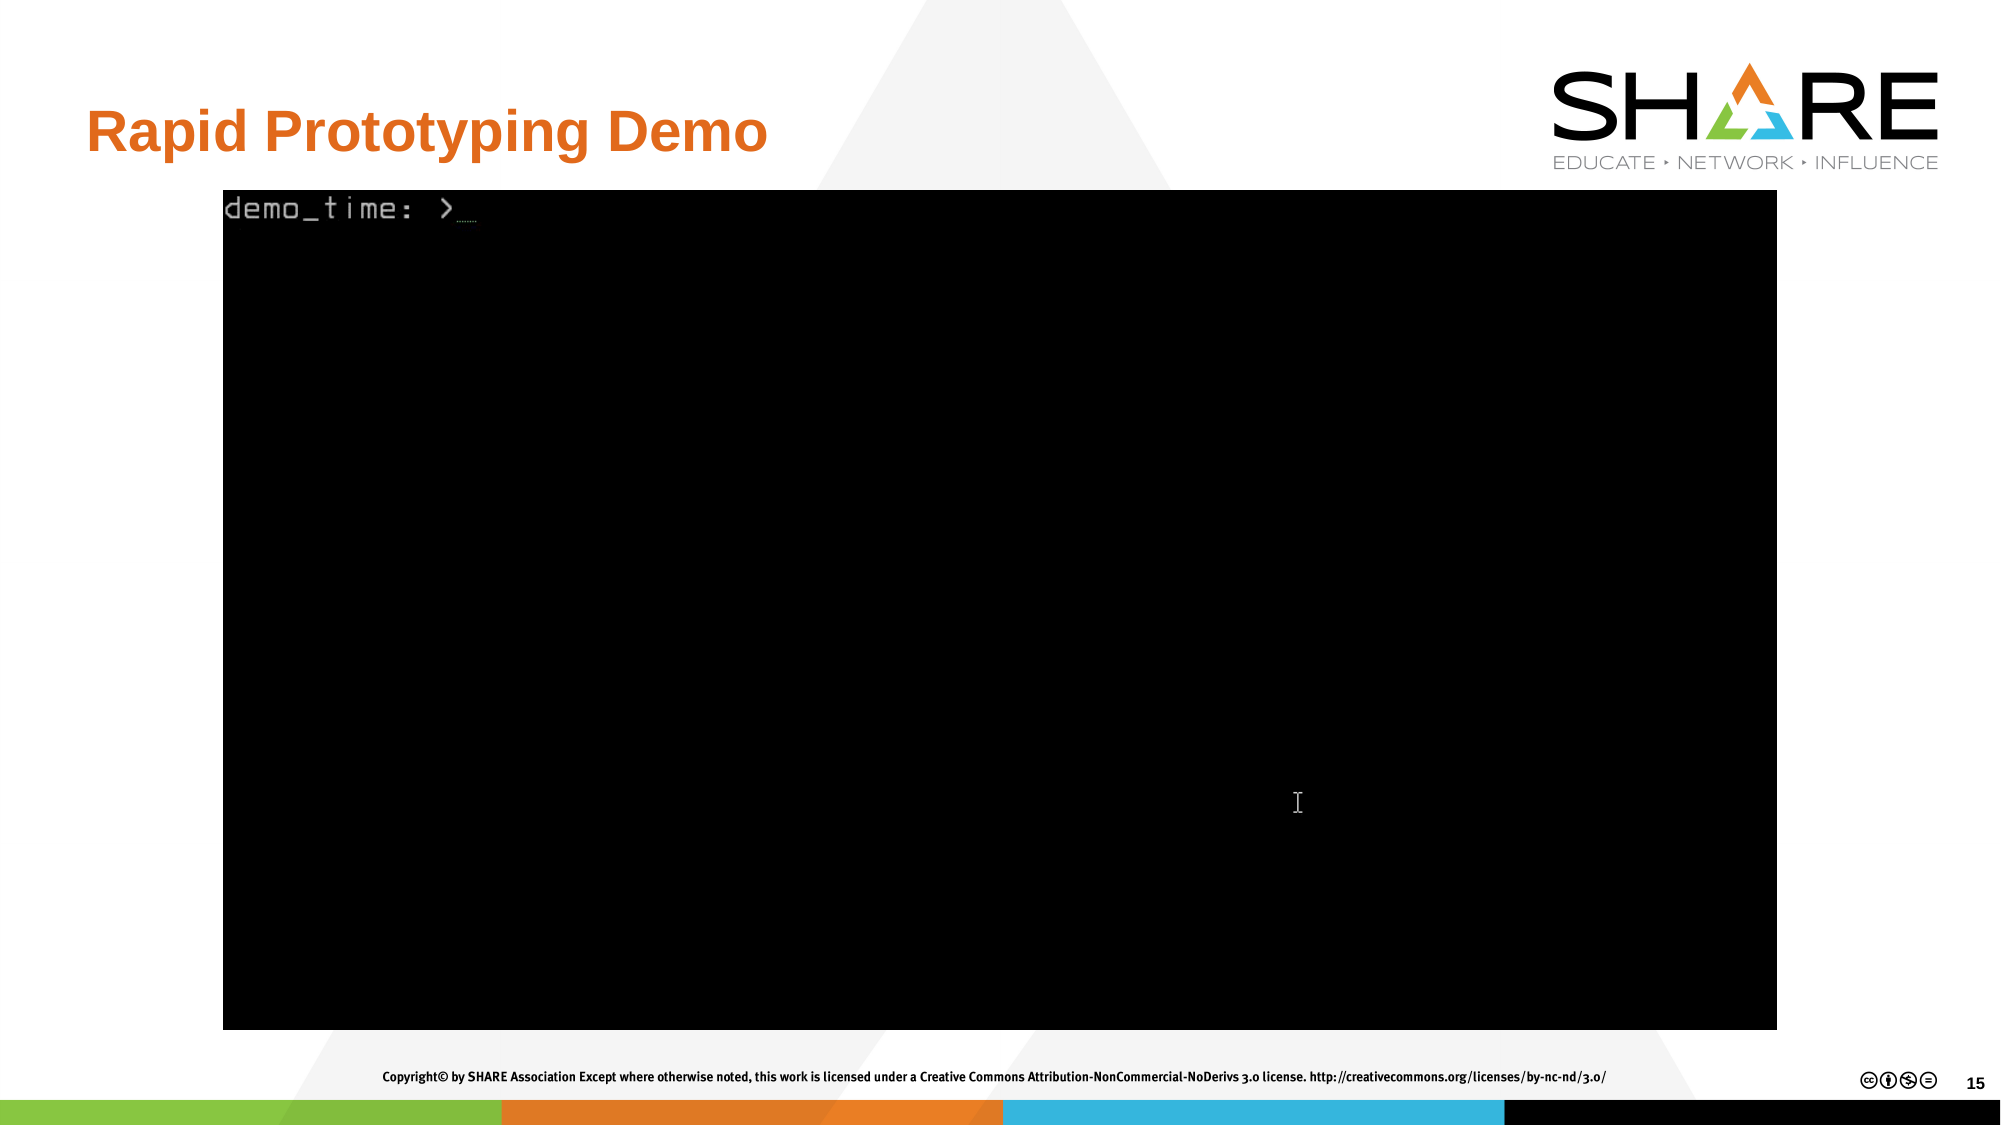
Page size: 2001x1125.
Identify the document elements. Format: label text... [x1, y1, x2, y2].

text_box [222, 189, 1778, 1031]
picture [0, 0, 2001, 1125]
title Rapid Prototyping Demo [71, 37, 1500, 228]
slide_number 15 [1854, 1065, 2000, 1125]
